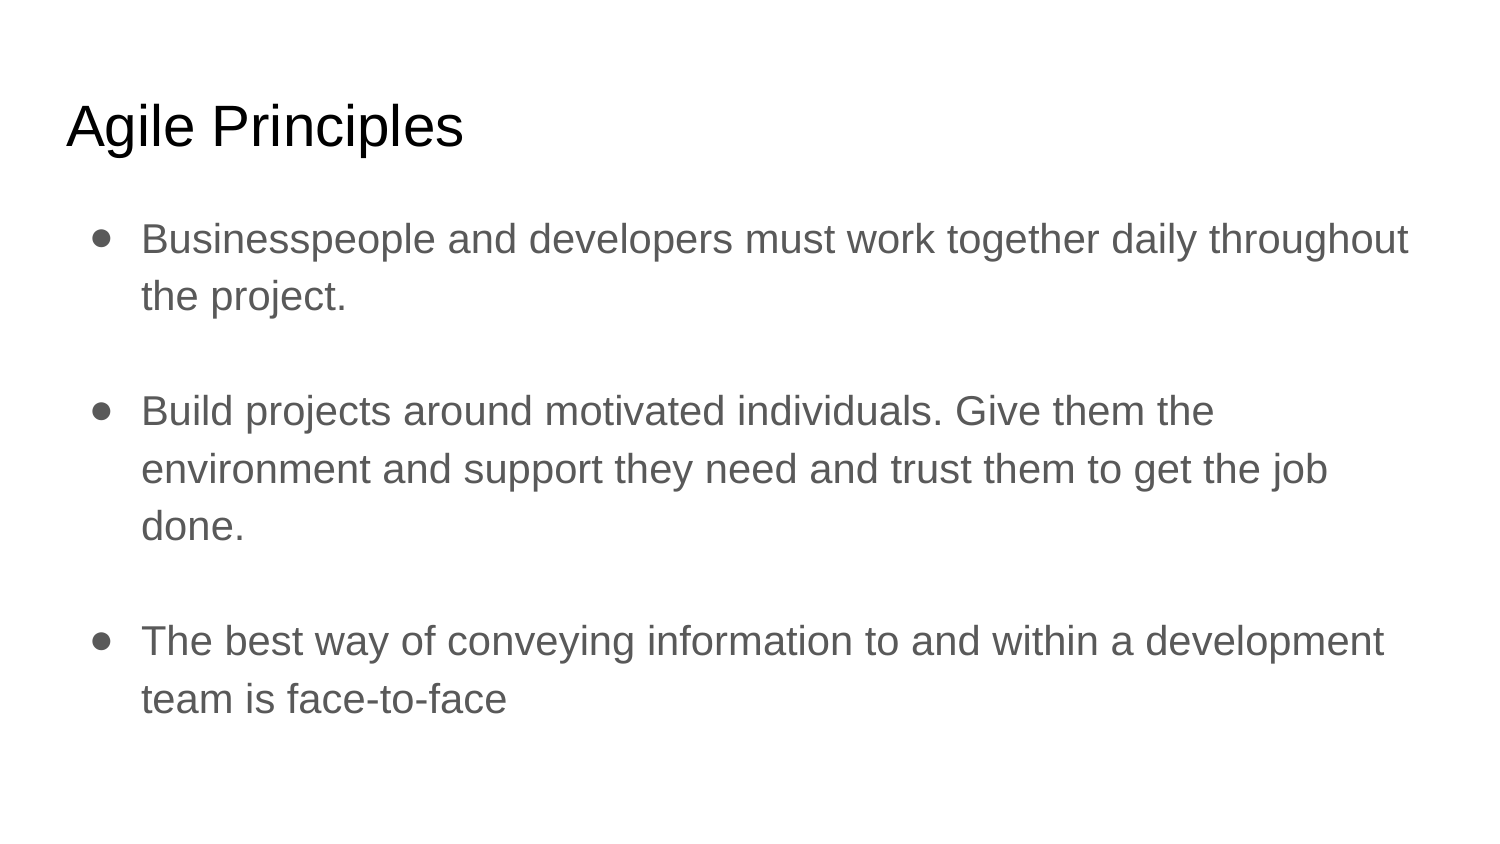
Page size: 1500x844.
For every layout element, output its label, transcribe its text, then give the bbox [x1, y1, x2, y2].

title Agile Principles [51, 72, 1449, 167]
list Businesspeople and developers must work together daily throughout the project. Build projects around motivated individuals. Give them the environment and support they need and trust them to get the job done. The best way of conveying information to and within a development team is face-to-face [51, 189, 1449, 811]
